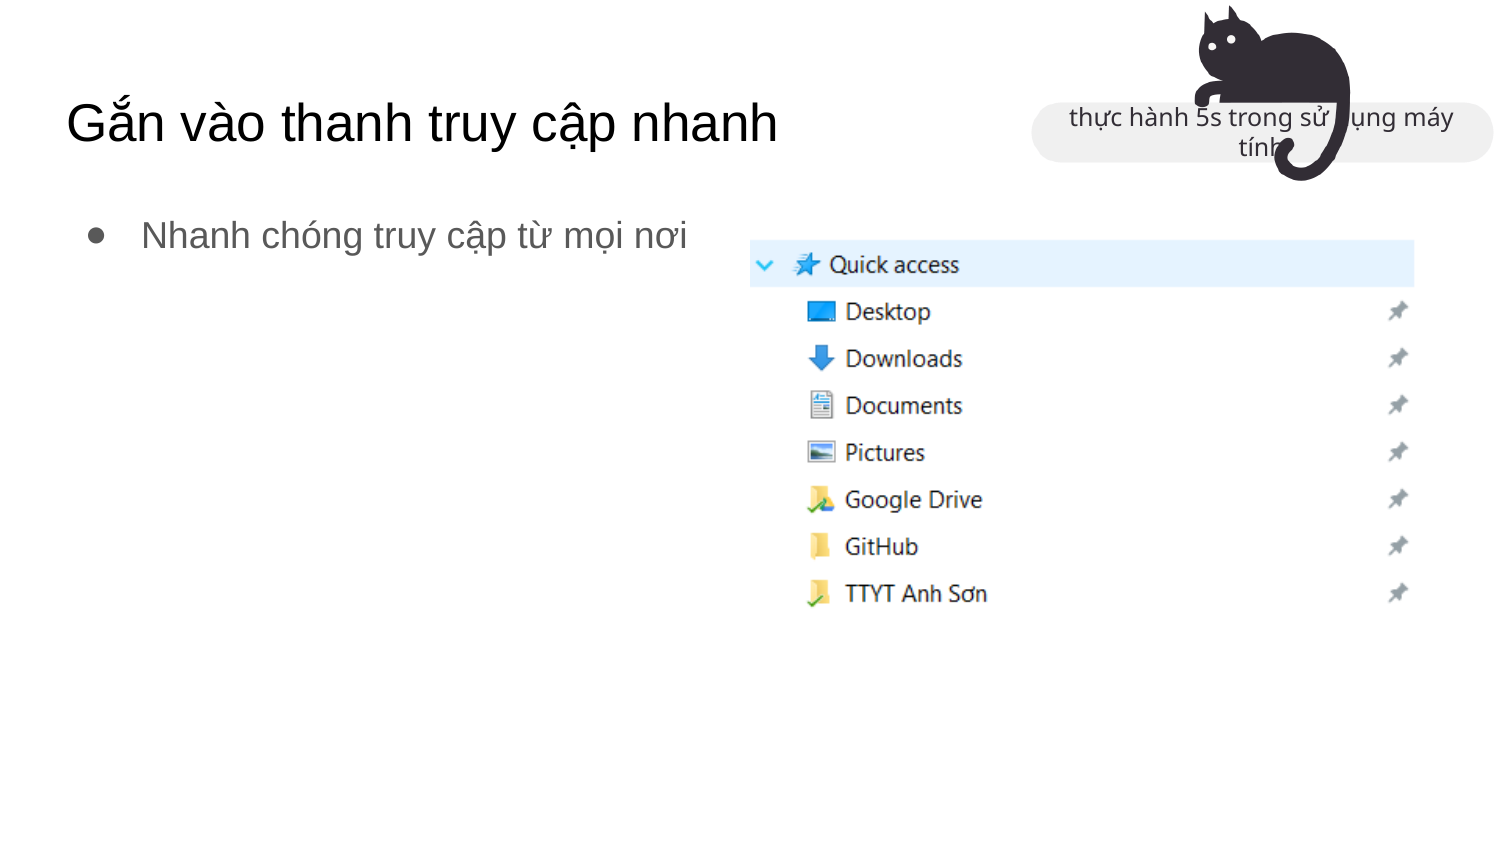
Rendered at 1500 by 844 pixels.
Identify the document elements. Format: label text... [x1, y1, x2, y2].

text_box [1028, 0, 1500, 229]
list Nhanh chóng truy cập từ mọi nơi [51, 189, 717, 750]
title Gắn vào thanh truy cập nhanh [51, 72, 1023, 167]
picture [749, 234, 1416, 610]
